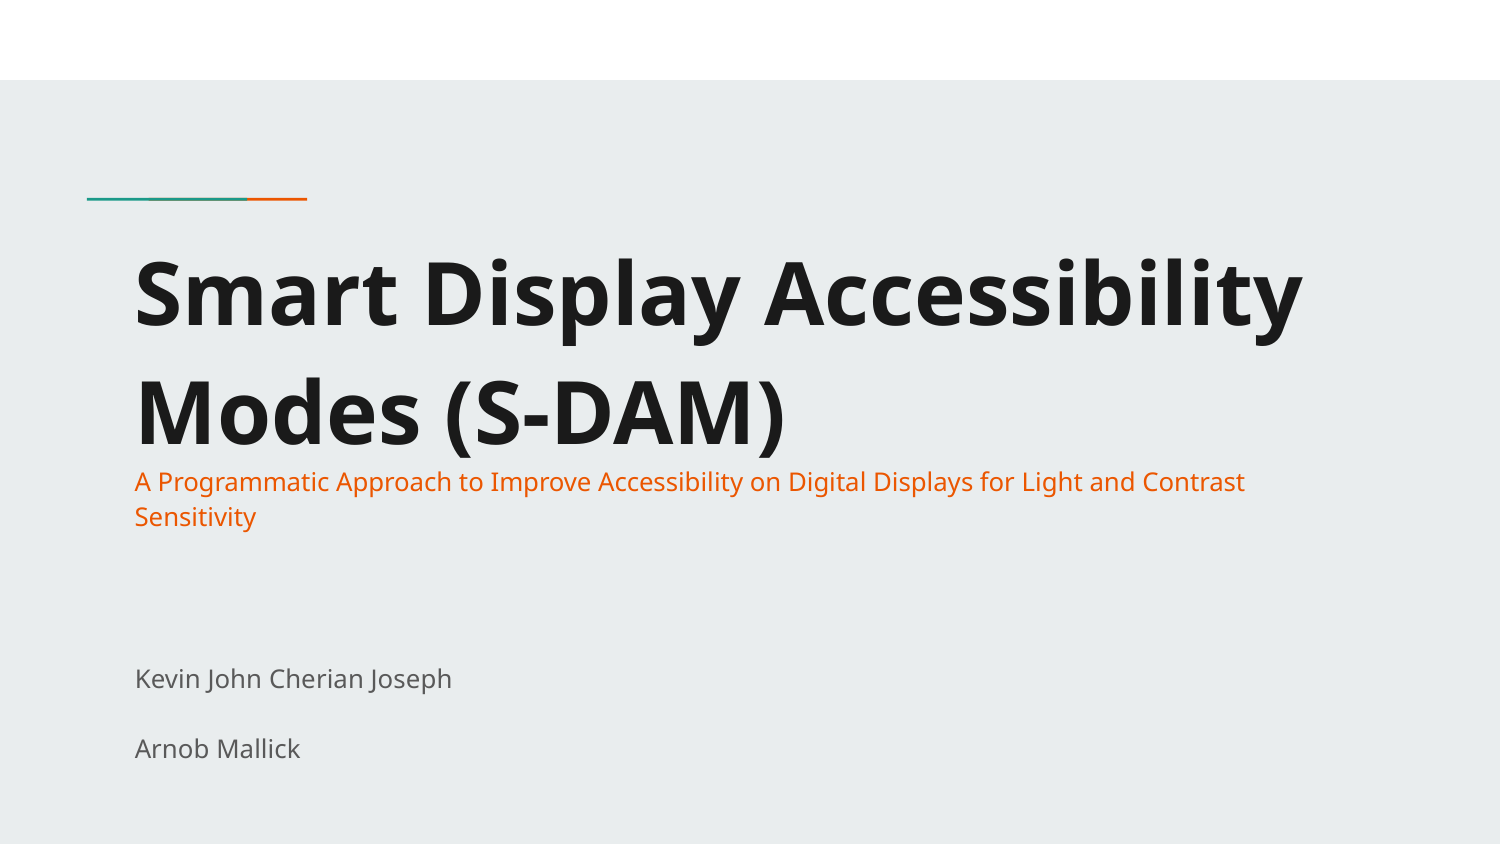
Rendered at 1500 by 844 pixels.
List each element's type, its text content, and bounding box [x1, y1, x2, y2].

title A Programmatic Approach to Improve Accessibility on Digital Displays for Light and Contrast Sensitivity [119, 448, 1381, 549]
title Smart Display Accessibility Modes (S-DAM) [119, 216, 1381, 448]
subtitle Kevin John Cherian Joseph Arnob Mallick [119, 645, 1381, 783]
